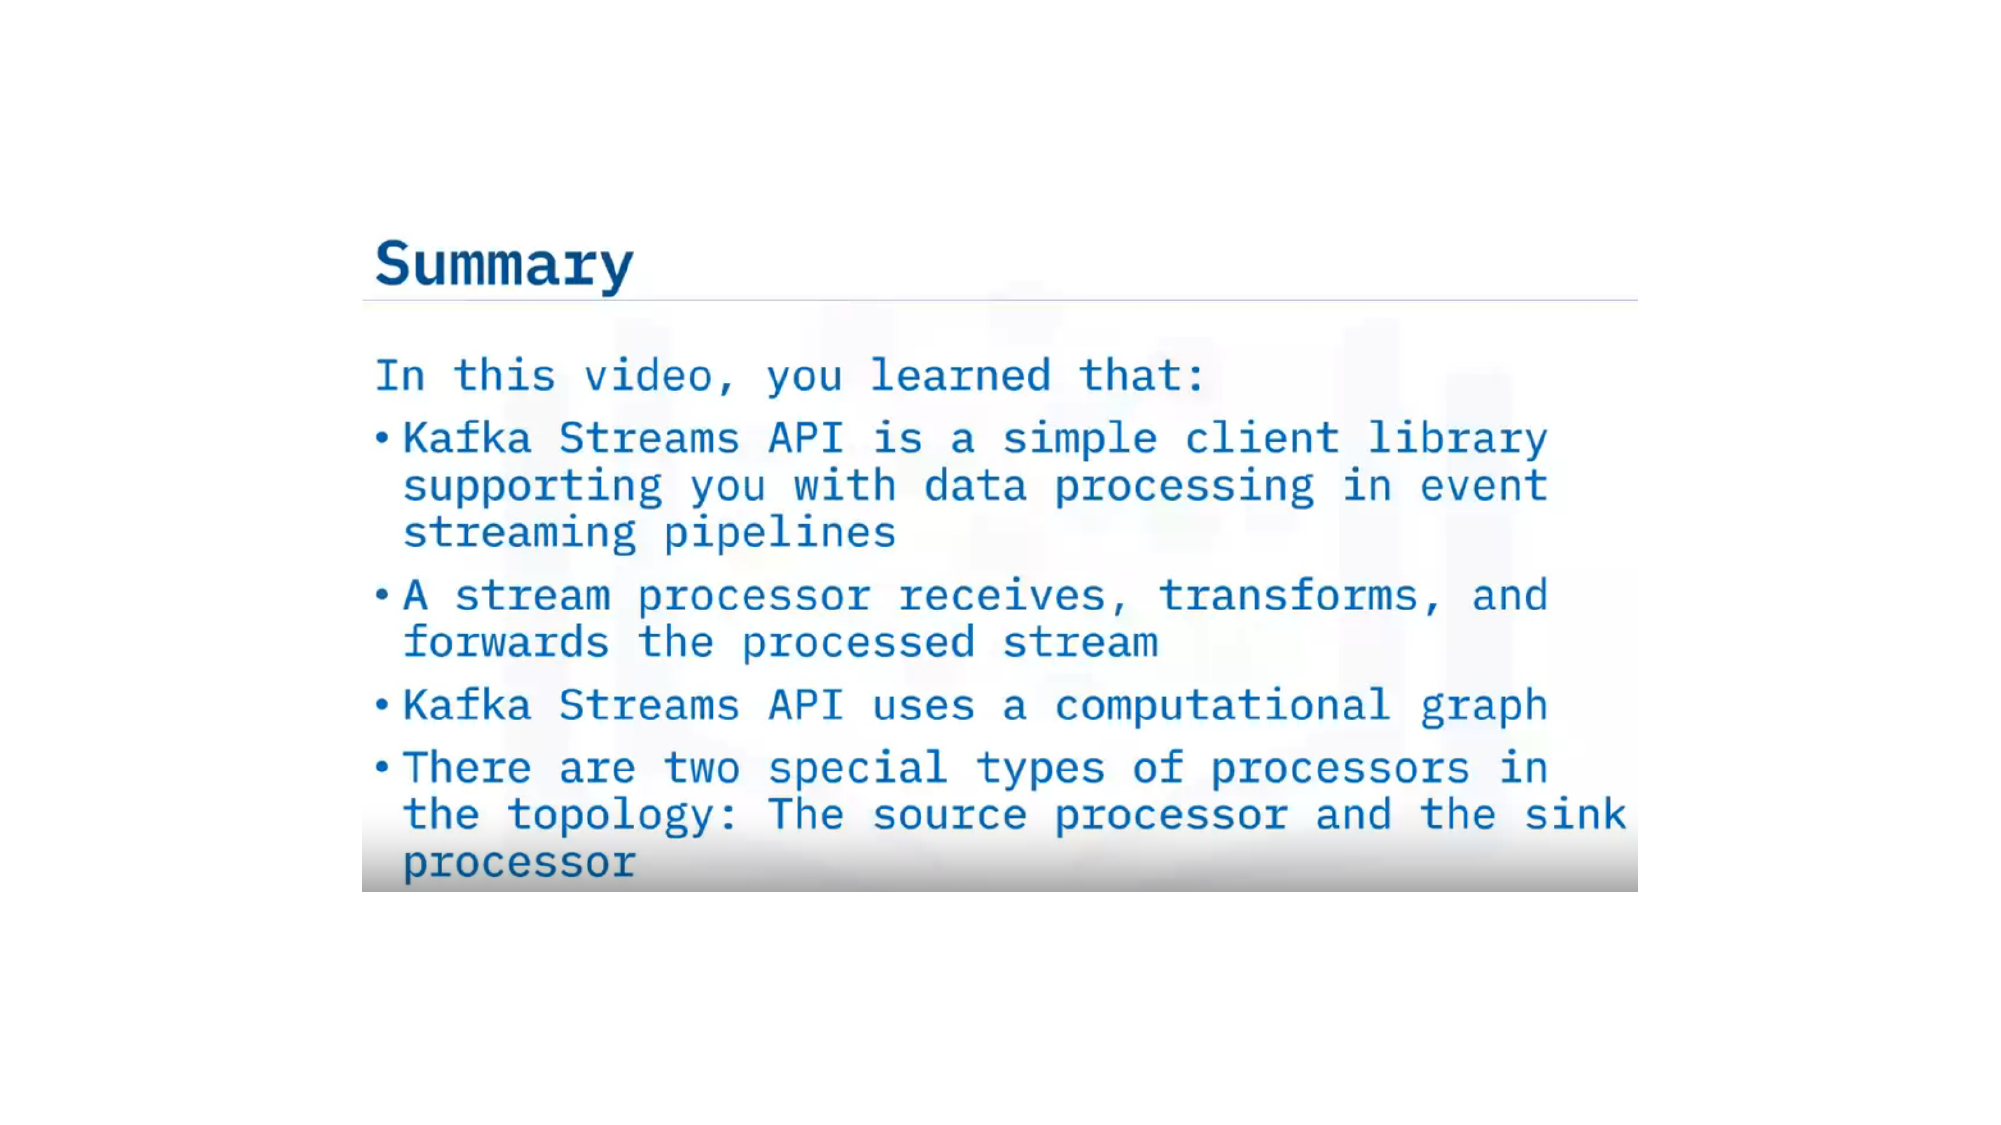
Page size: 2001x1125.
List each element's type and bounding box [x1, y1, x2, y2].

picture [362, 233, 1638, 892]
